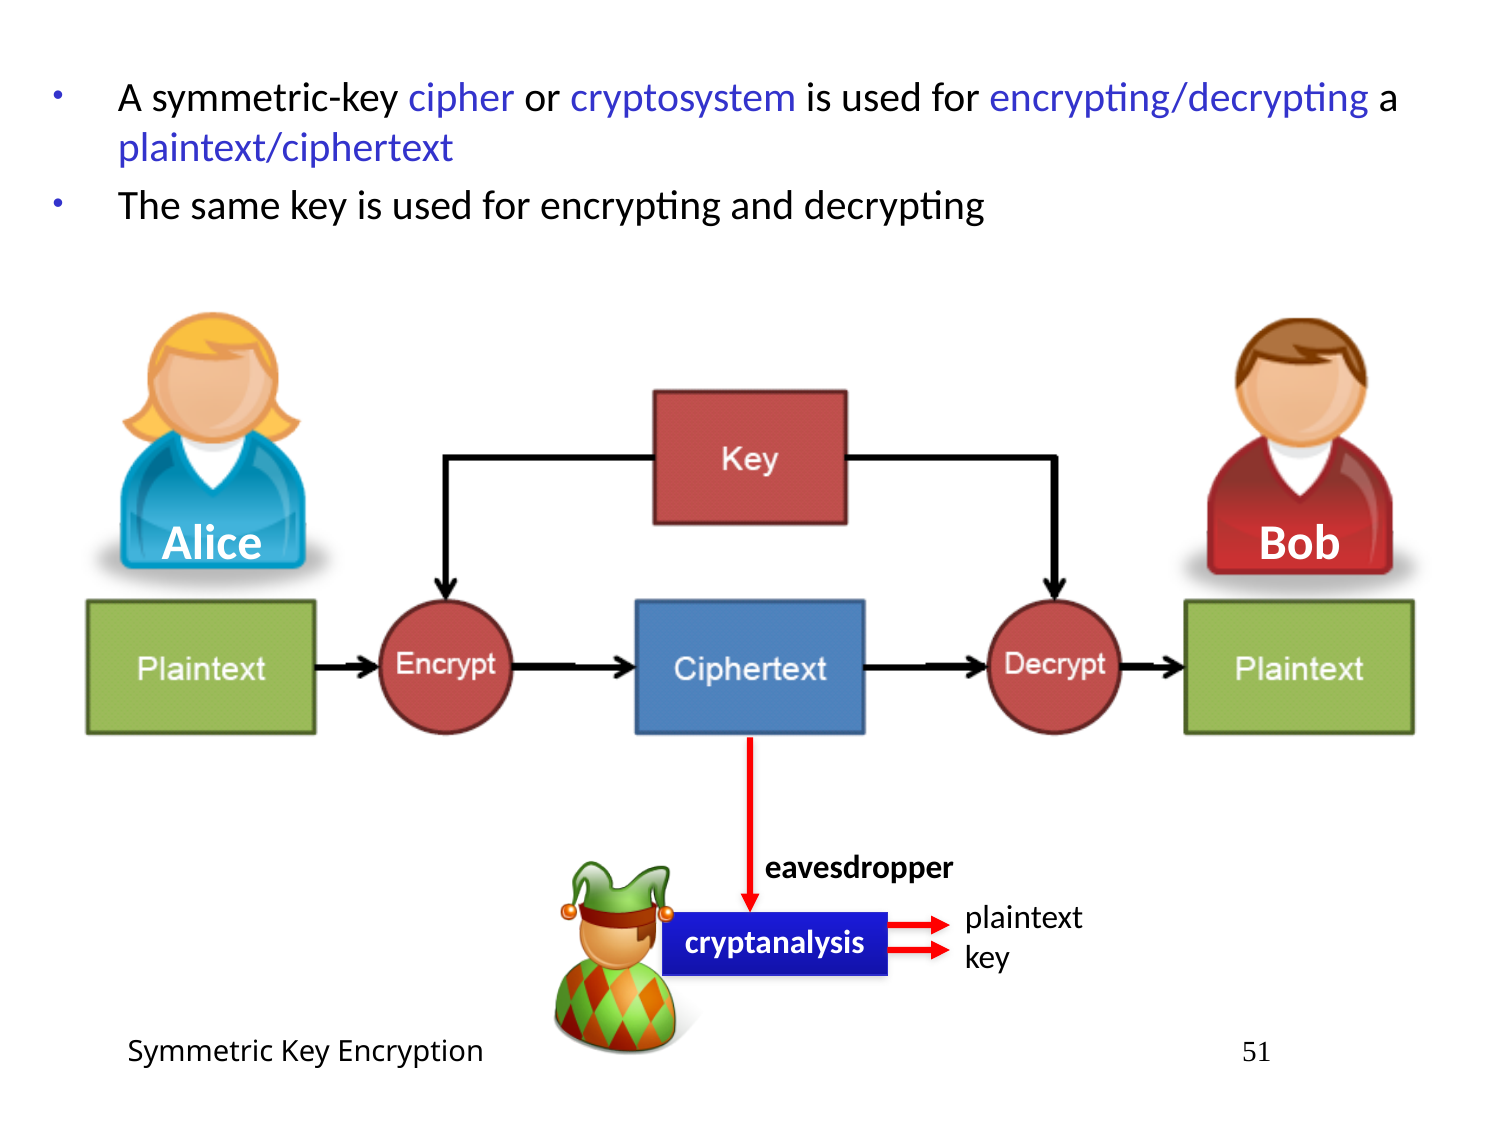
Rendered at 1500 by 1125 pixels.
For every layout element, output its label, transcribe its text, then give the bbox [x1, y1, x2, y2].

text_box [887, 918, 950, 932]
picture [512, 849, 726, 1063]
picture [62, 304, 1451, 744]
text_box [887, 943, 950, 957]
text_box [743, 750, 757, 912]
footer Symmetric Key Encryption 51 [112, 1024, 1401, 1101]
text_box cryptanalysis [729, 912, 888, 968]
text_box [729, 968, 888, 975]
text_box eavesdropper [751, 837, 988, 893]
list A symmetric-key cipher or cryptosystem is used for encrypting/decrypting a plaintext/ciphertext The same key is used for encrypting and decrypting [37, 62, 1463, 263]
text_box plaintext key [949, 887, 1100, 982]
